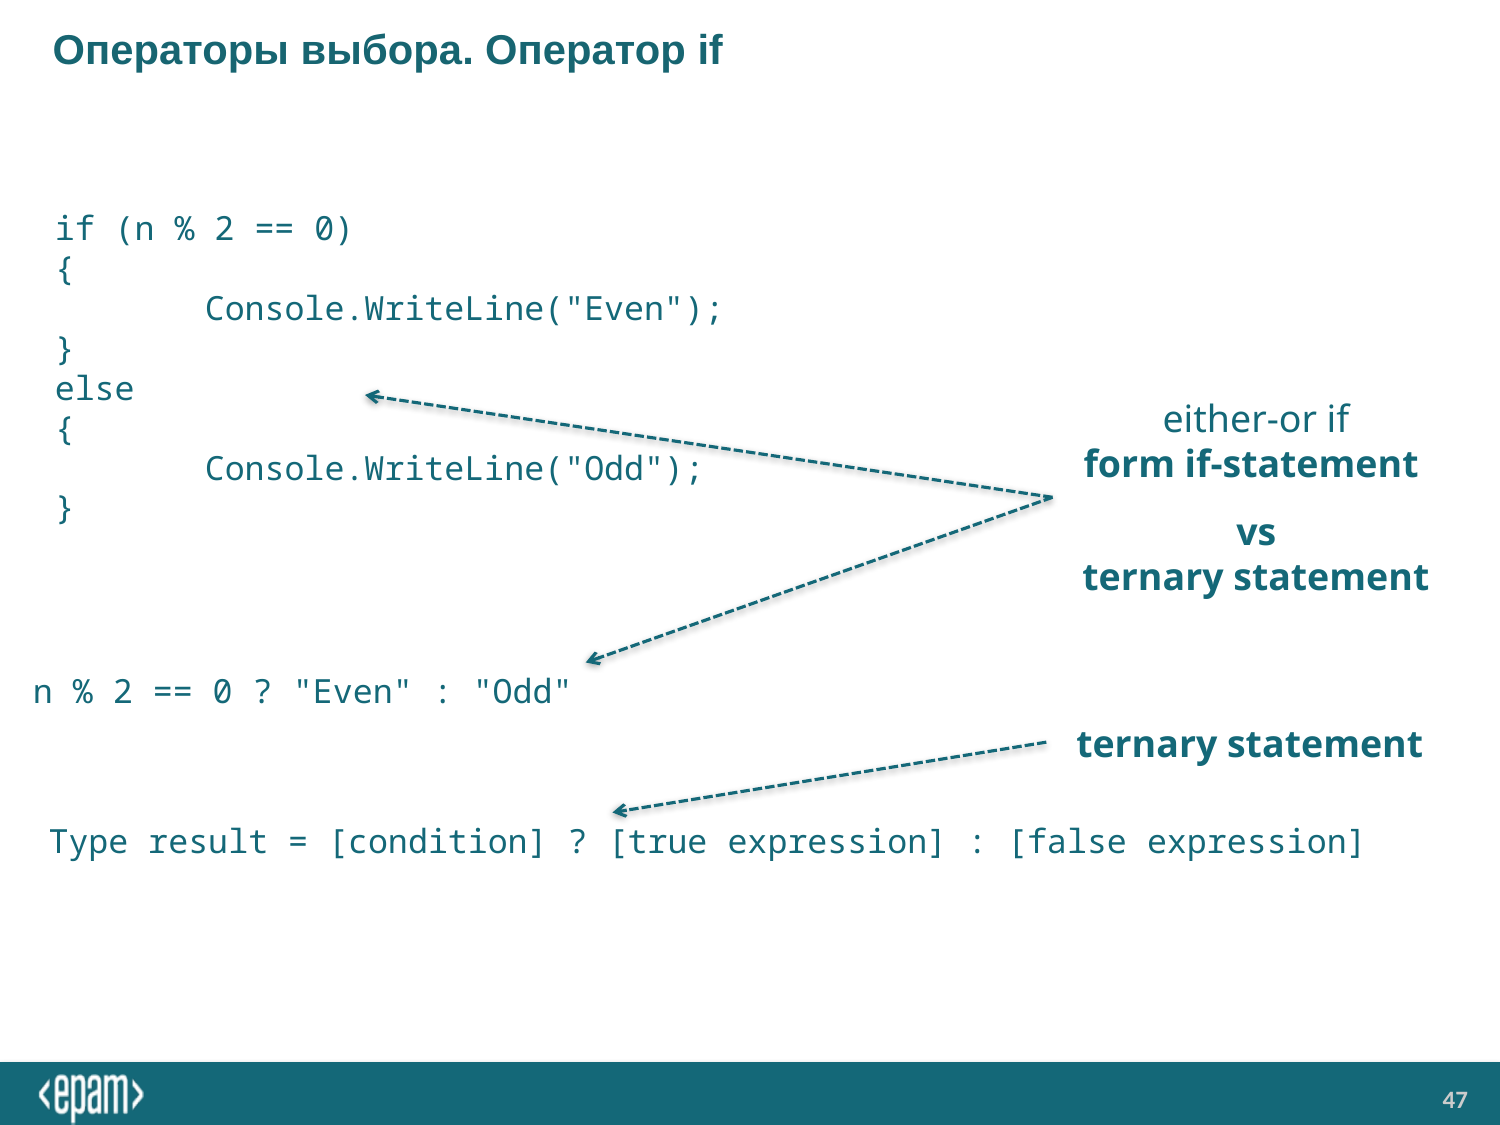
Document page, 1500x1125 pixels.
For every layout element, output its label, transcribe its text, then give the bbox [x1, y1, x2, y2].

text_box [33, 199, 1461, 869]
picture [38, 1074, 144, 1125]
title Операторы выбора. Оператор if [0, 0, 1500, 95]
